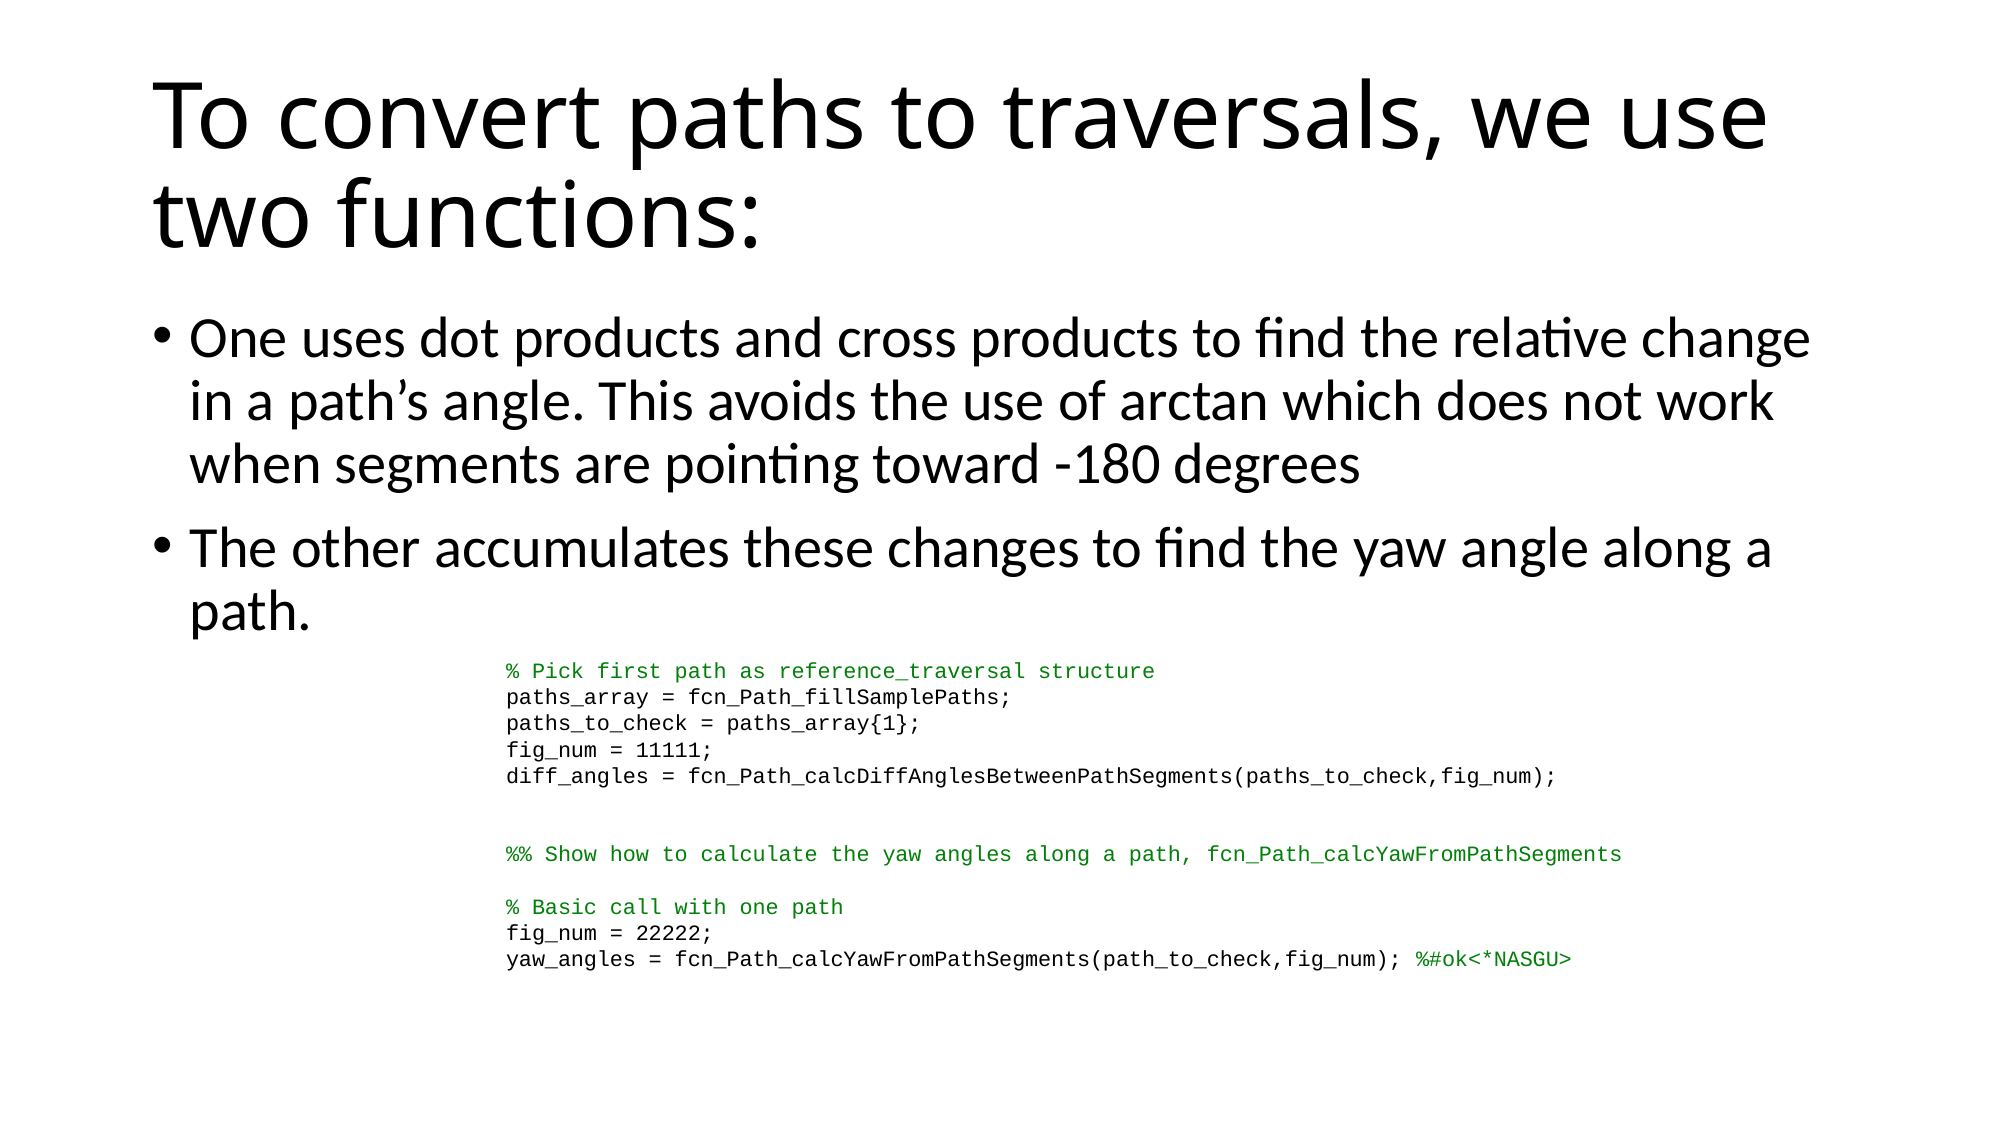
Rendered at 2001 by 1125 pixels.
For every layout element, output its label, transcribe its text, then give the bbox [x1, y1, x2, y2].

title To convert paths to traversals, we use two functions: [137, 59, 1863, 278]
text_box % Pick first path as reference_traversal structure paths_array = fcn_Path_fillSamplePaths; paths_to_check = paths_array{1}; fig_num = 11111; diff_angles = fcn_Path_calcDiffAnglesBetweenPathSegments(paths_to_check,fig_num); %% Show how to calculate the yaw angles along a path, fcn_Path_calcYawFromPathSegments % Basic call with one path fig_num = 22222; yaw_angles = fcn_Path_calcYawFromPathSegments(path_to_check,fig_num); %#ok<*NASGU> [491, 649, 1639, 1031]
list One uses dot products and cross products to find the relative change in a path’s angle. This avoids the use of arctan which does not work when segments are pointing toward -180 degrees The other accumulates these changes to find the yaw angle along a path. [137, 299, 1863, 1014]
